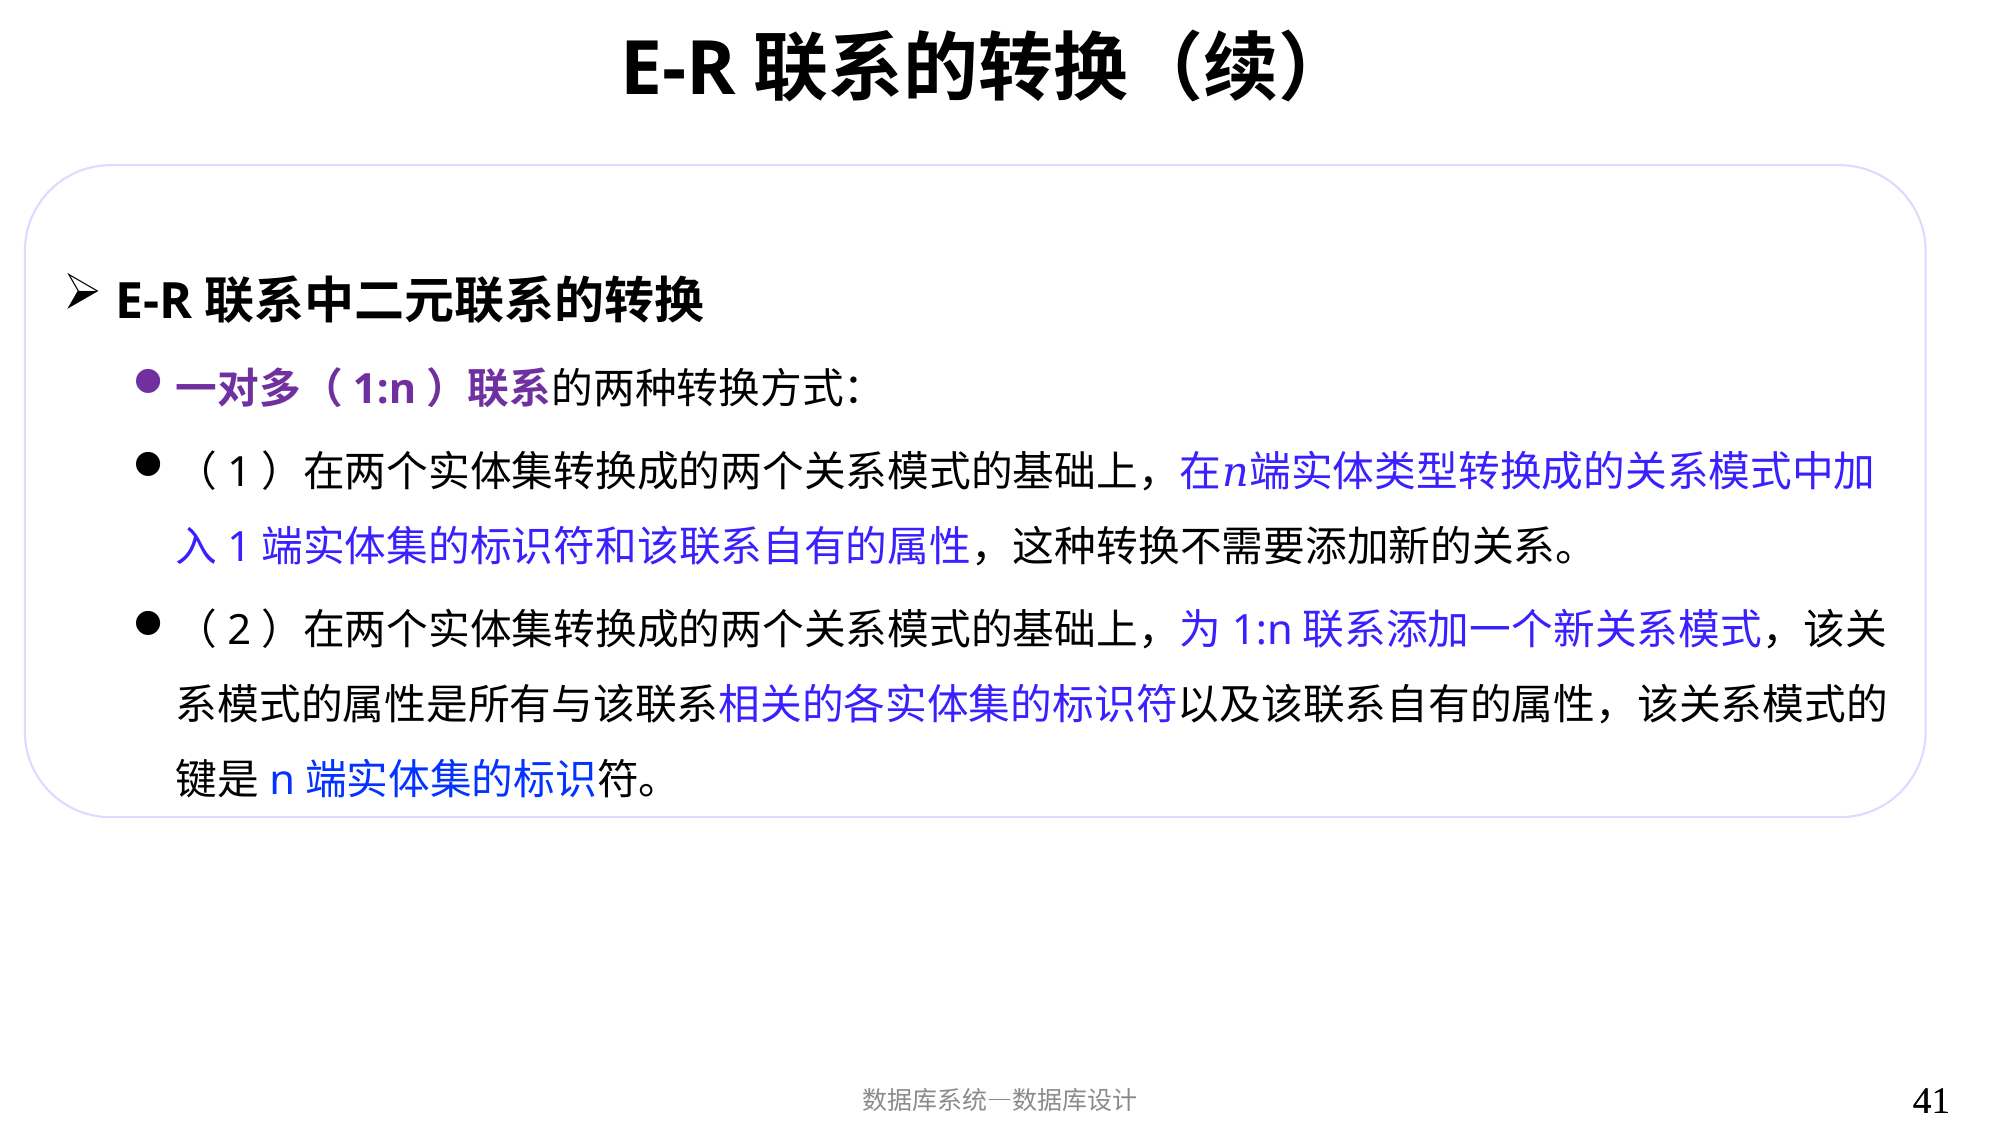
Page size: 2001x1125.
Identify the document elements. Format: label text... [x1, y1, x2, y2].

title E-R联系的转换（续） [159, 8, 1815, 121]
list E-R联系中二元联系的转换 一对多（1:n）联系的两种转换方式： （1）在两个实体集转换成的两个关系模式的基础上，在𝑛端实体类型转换成的关系模式中加入1端实体集的标识符和该联系自有的属性，这种转换不需要添加新的关系。 （2）在两个实体集转换成的两个关系模式的基础上，为1:n联系添加一个新关系模式，该关系模式的属性是所有与该联系相关的各实体集的标识符以及该联系自有的属性，该关系模式的键是n端实体集的标识符。 [48, 230, 1926, 752]
slide_number 41 [1898, 1069, 2000, 1125]
footer 数据库系统—数据库设计 [662, 1073, 1338, 1125]
text_box [24, 165, 1924, 818]
